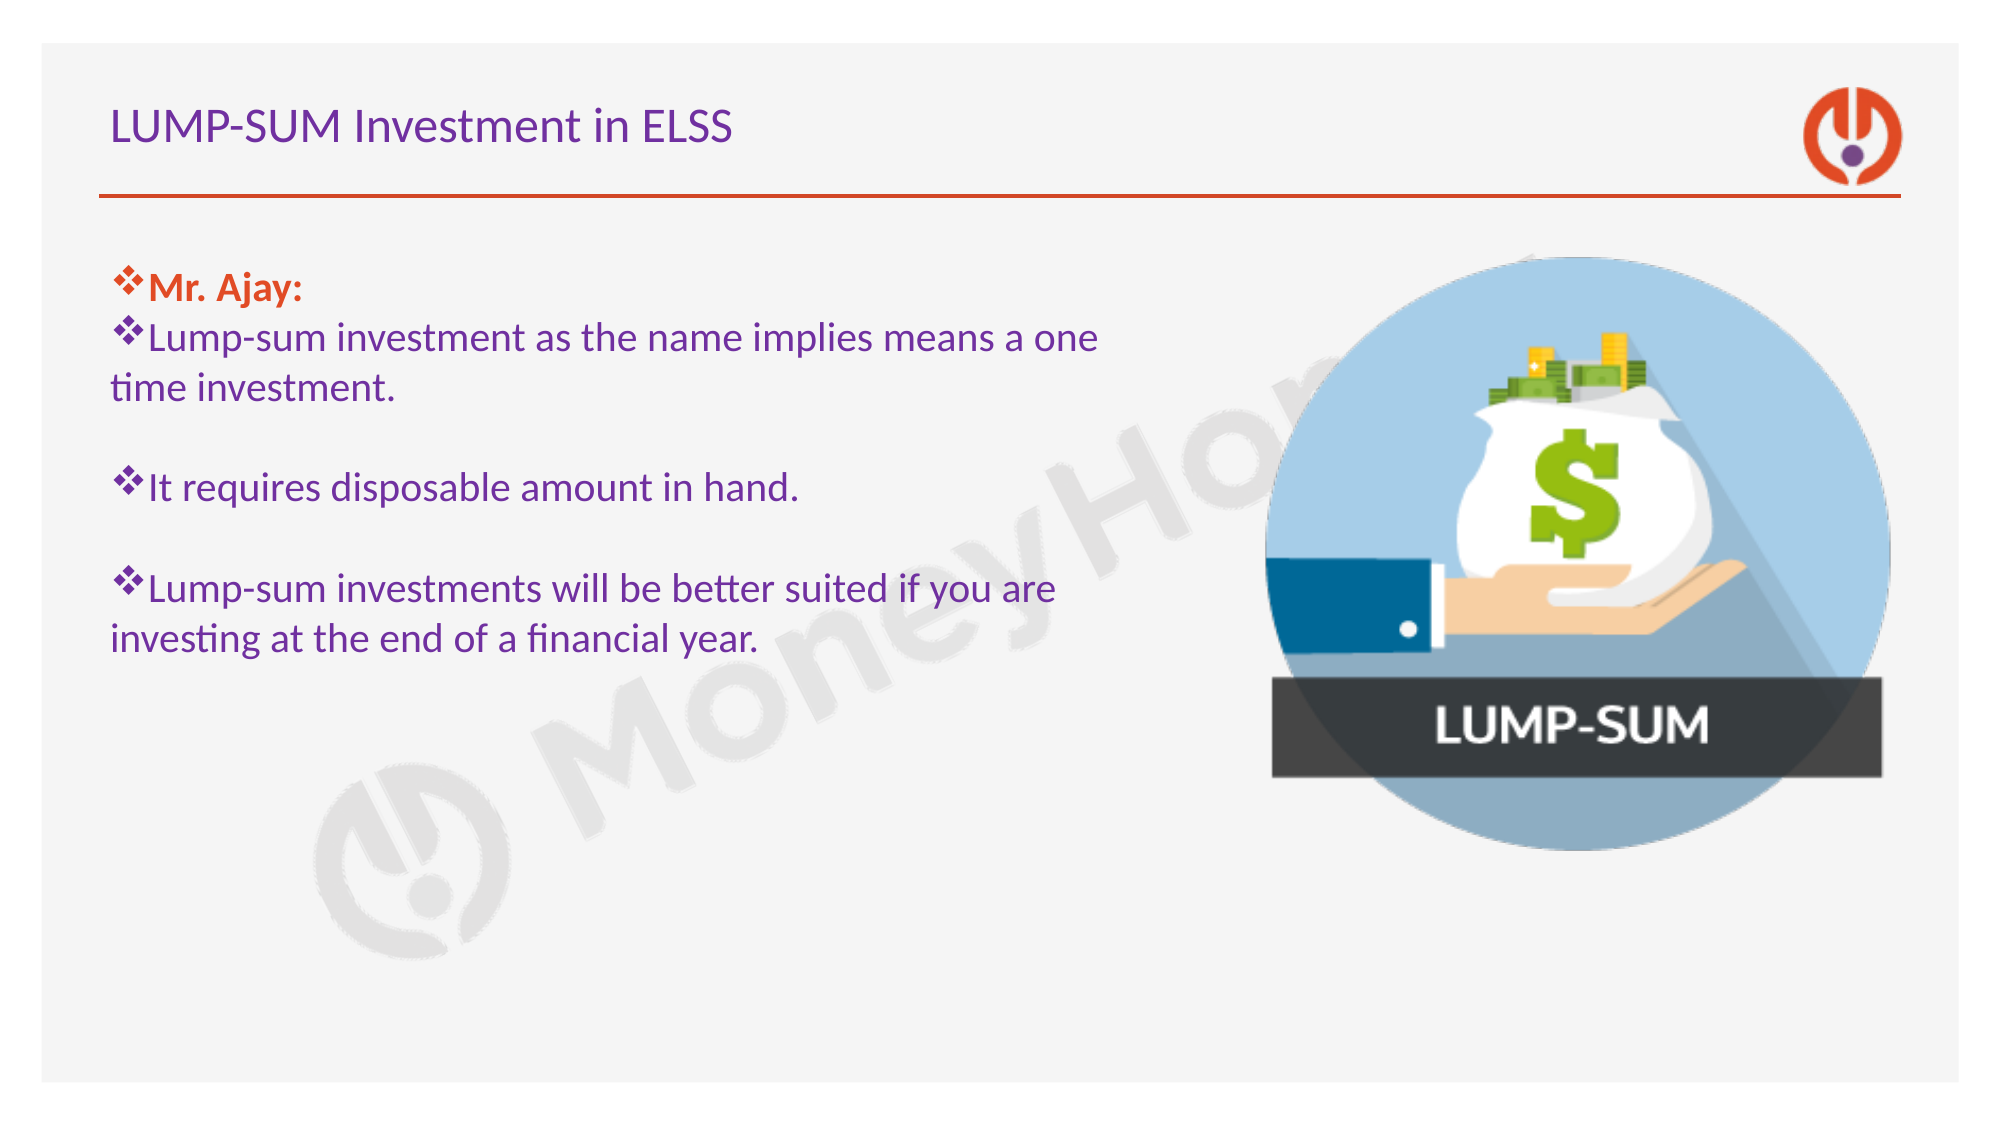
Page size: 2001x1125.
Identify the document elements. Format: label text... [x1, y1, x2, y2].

text_box Mr. Ajay: Lump-sum investment as the name implies means a one time investment. It requires disposable amount in hand. Lump-sum investments will be better suited if you are investing at the end of a financial year. [95, 252, 1117, 668]
picture [1260, 252, 1897, 857]
picture [1897, 87, 1908, 186]
title LUMP-SUM Investment in ELSS [95, 67, 1897, 191]
